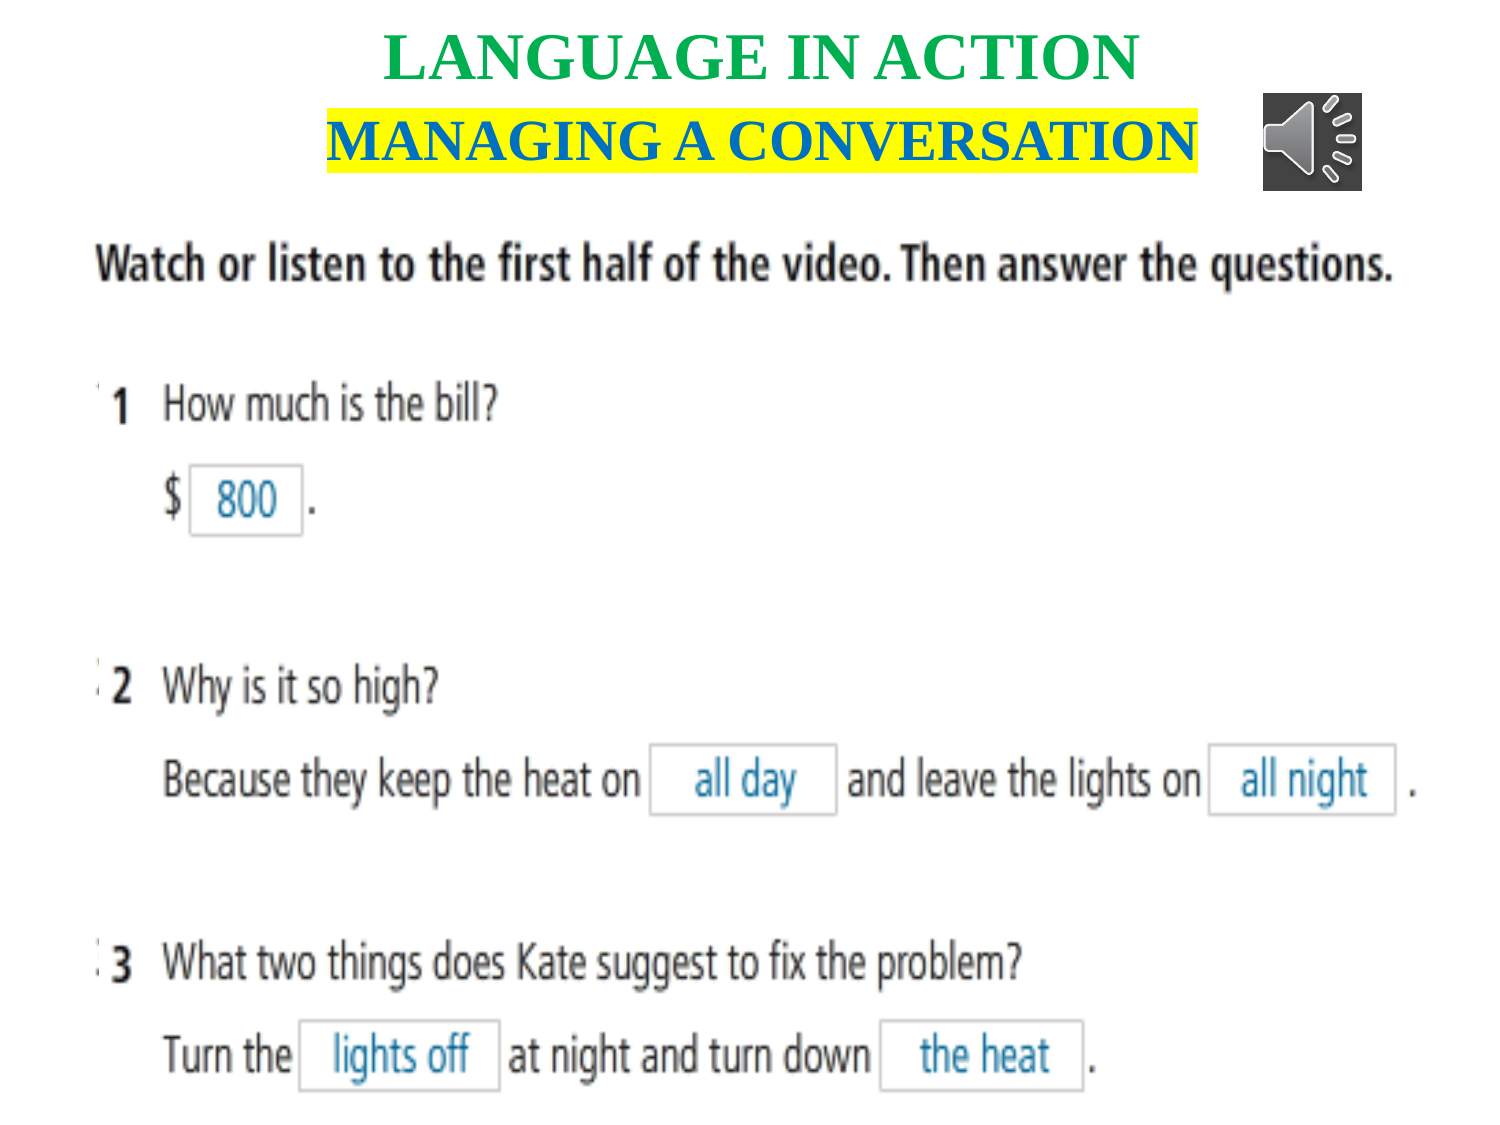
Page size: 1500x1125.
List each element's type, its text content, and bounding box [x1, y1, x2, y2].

picture [74, 212, 1451, 1120]
text_box LANGUAGE IN ACTION [75, 5, 1450, 101]
picture [1262, 91, 1363, 193]
text_box MANAGING A CONVERSATION [300, 101, 1225, 180]
